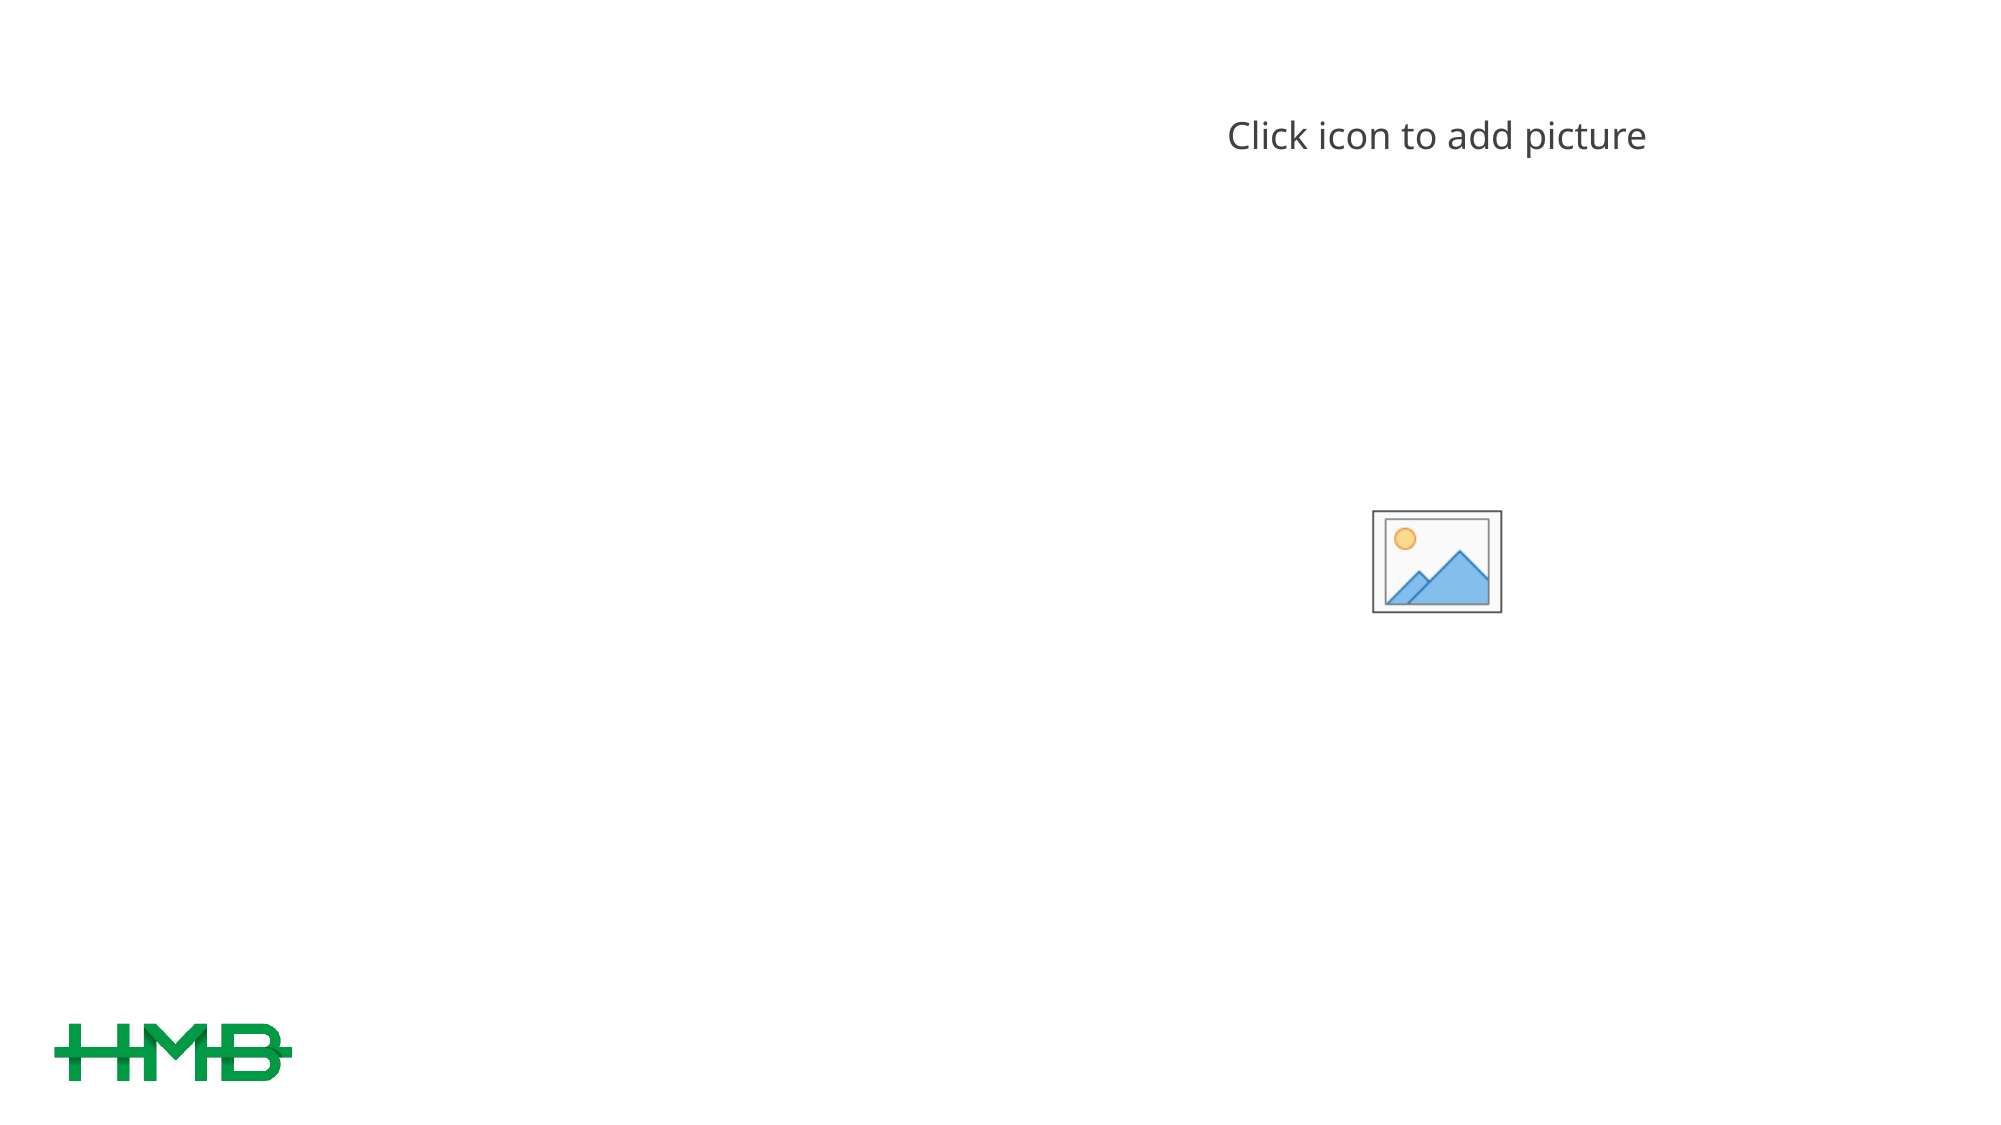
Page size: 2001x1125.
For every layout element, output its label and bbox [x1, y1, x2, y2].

picture [48, 988, 302, 1116]
picture [978, 103, 1896, 1021]
